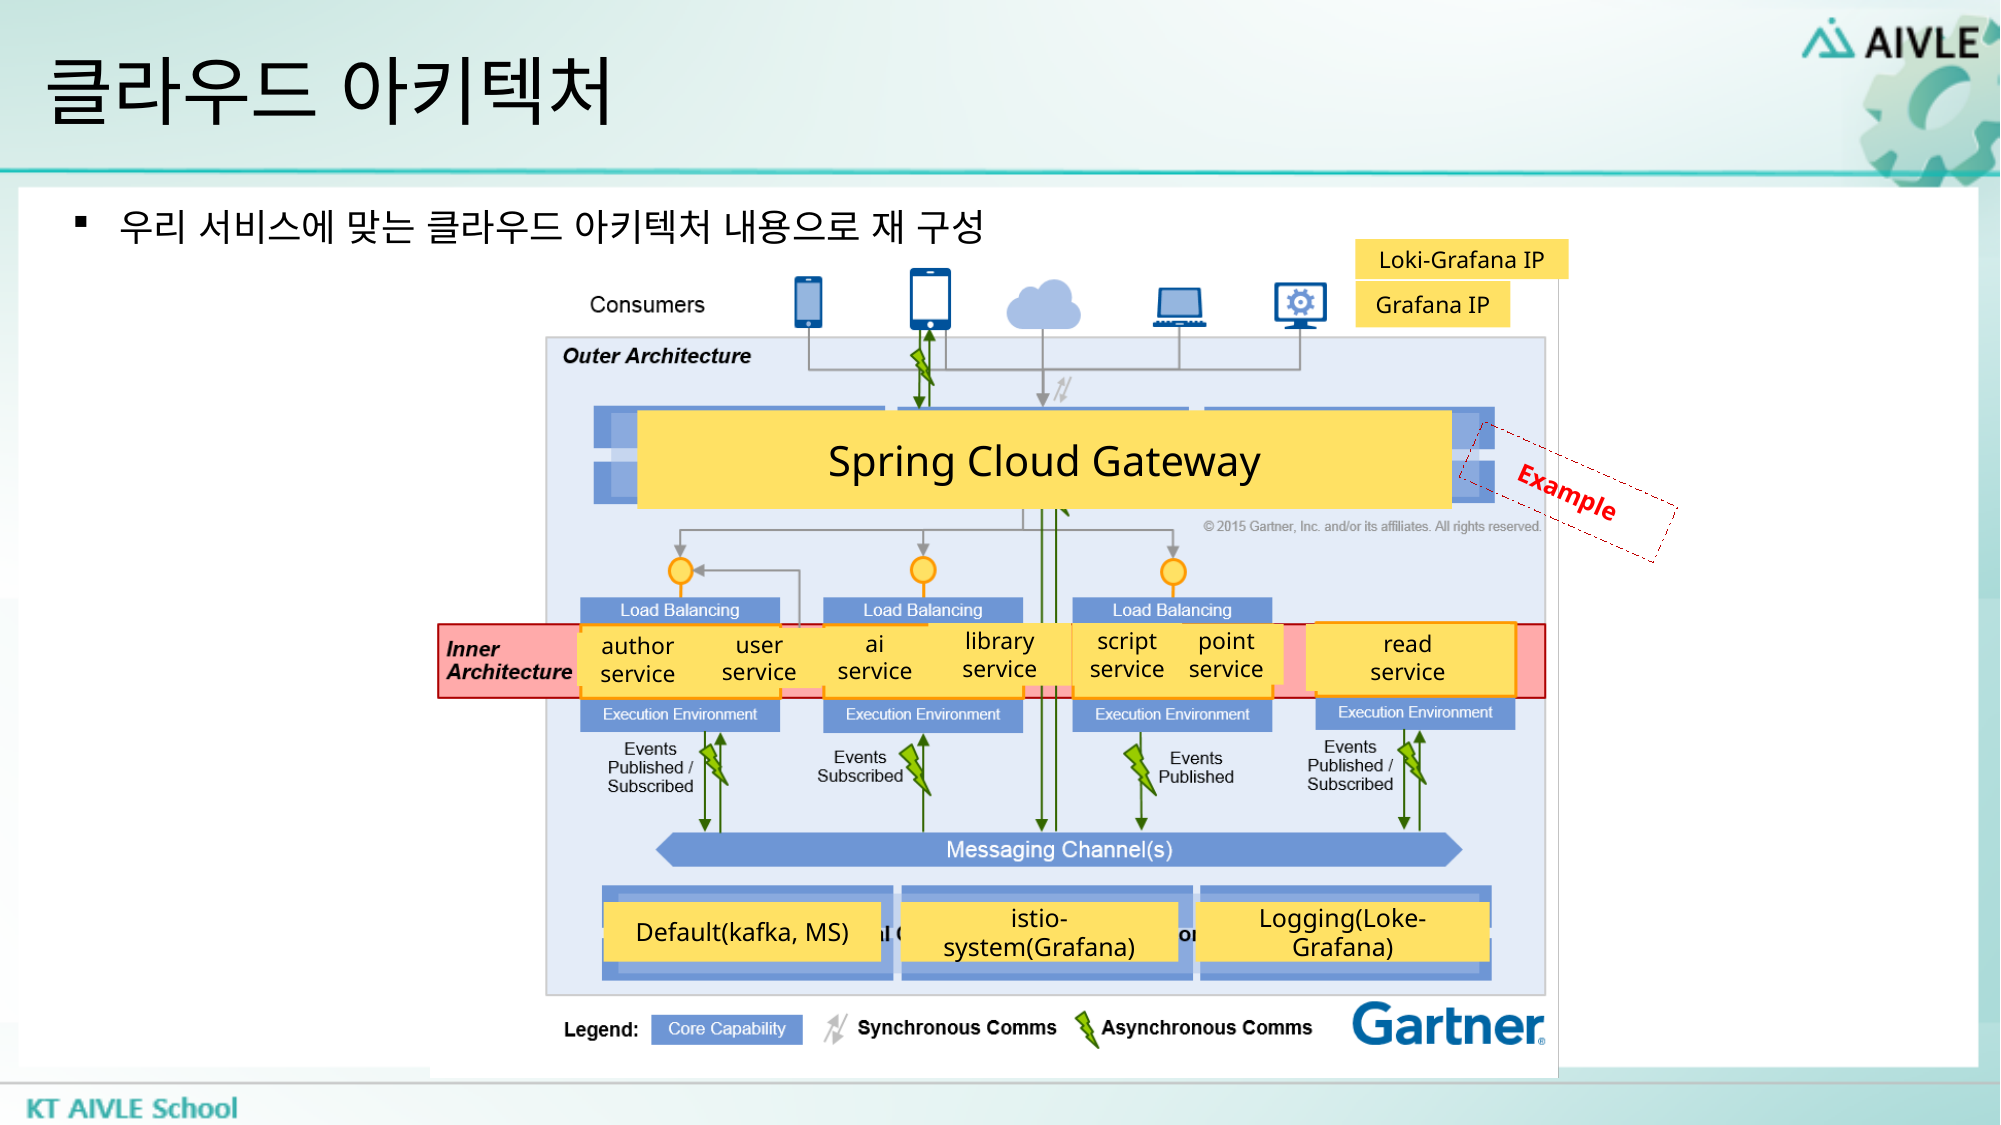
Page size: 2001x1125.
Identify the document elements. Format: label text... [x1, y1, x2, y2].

text_box 우리 서비스에 맞는 클라우드 아키텍처 내용으로 재 구성 [57, 196, 1800, 257]
title 클라우드 아키텍처 [29, 33, 1755, 157]
text_box Example [1572, 460, 1678, 563]
picture [0, 0, 2000, 1125]
